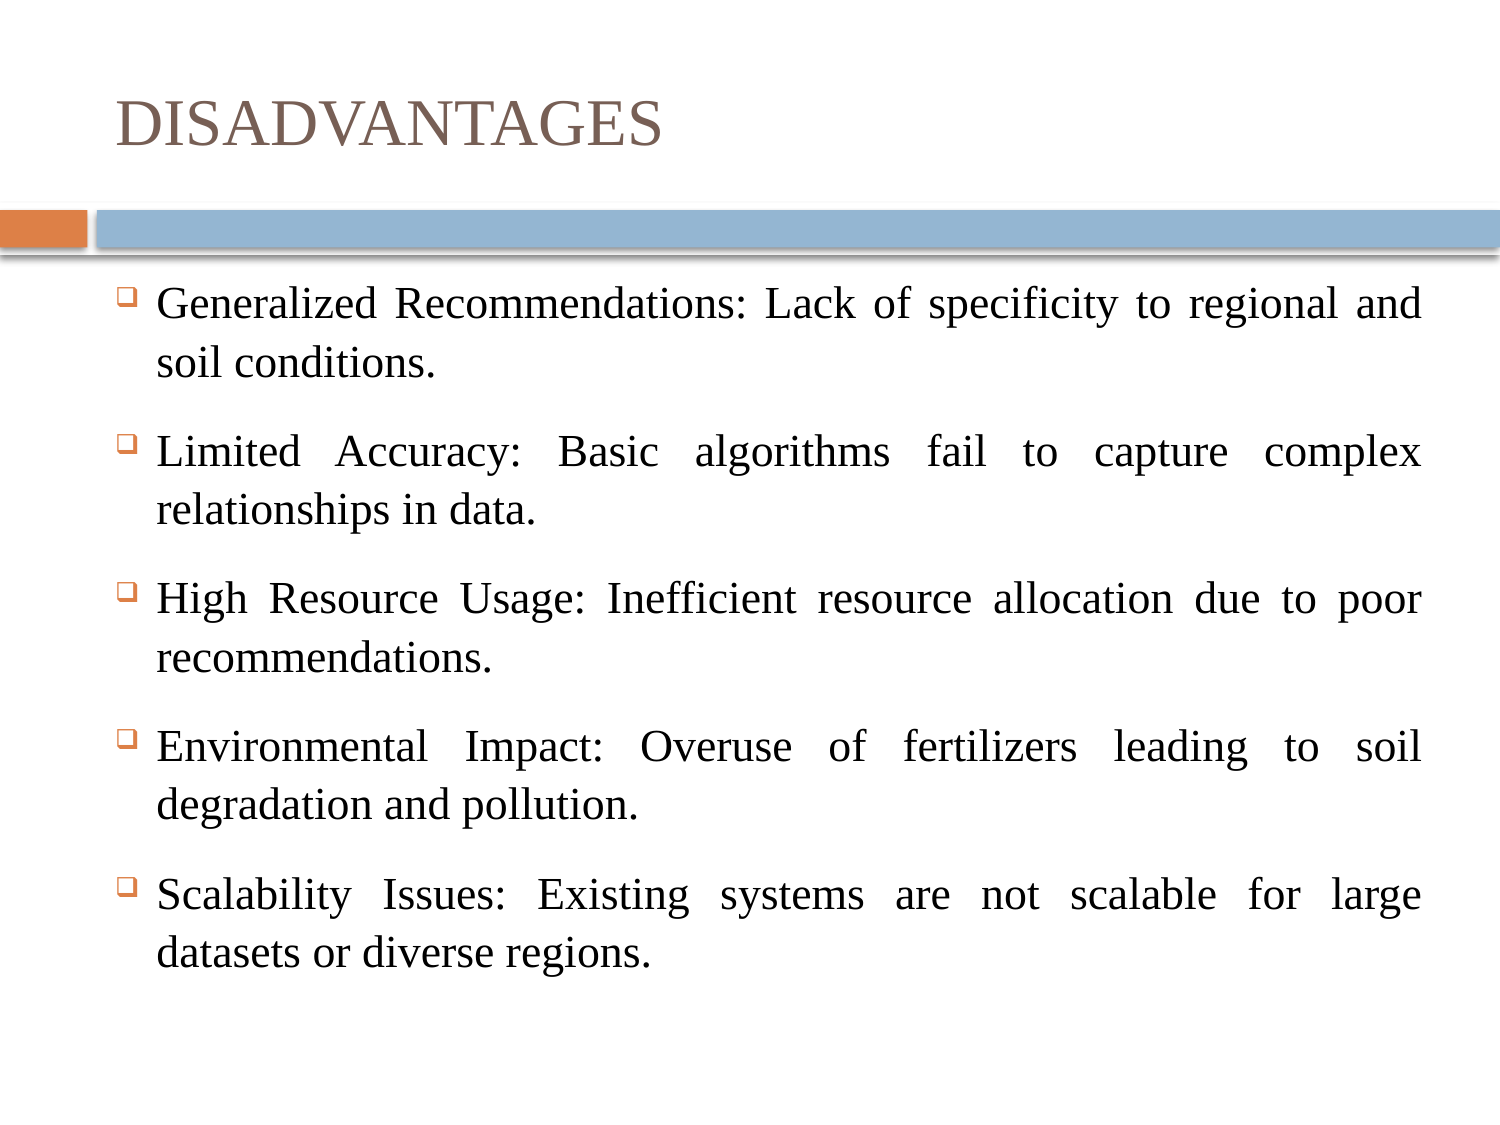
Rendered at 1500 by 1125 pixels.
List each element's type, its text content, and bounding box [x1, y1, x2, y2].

list Generalized Recommendations: Lack of specificity to regional and soil conditions. Limited Accuracy: Basic algorithms fail to capture complex relationships in data. High Resource Usage: Inefficient resource allocation due to poor recommendations. Environmental Impact: Overuse of fertilizers leading to soil degradation and pollution. Scalability Issues: Existing systems are not scalable for large datasets or diverse regions. [100, 262, 1438, 1000]
title DISADVANTAGES [100, 37, 1438, 200]
